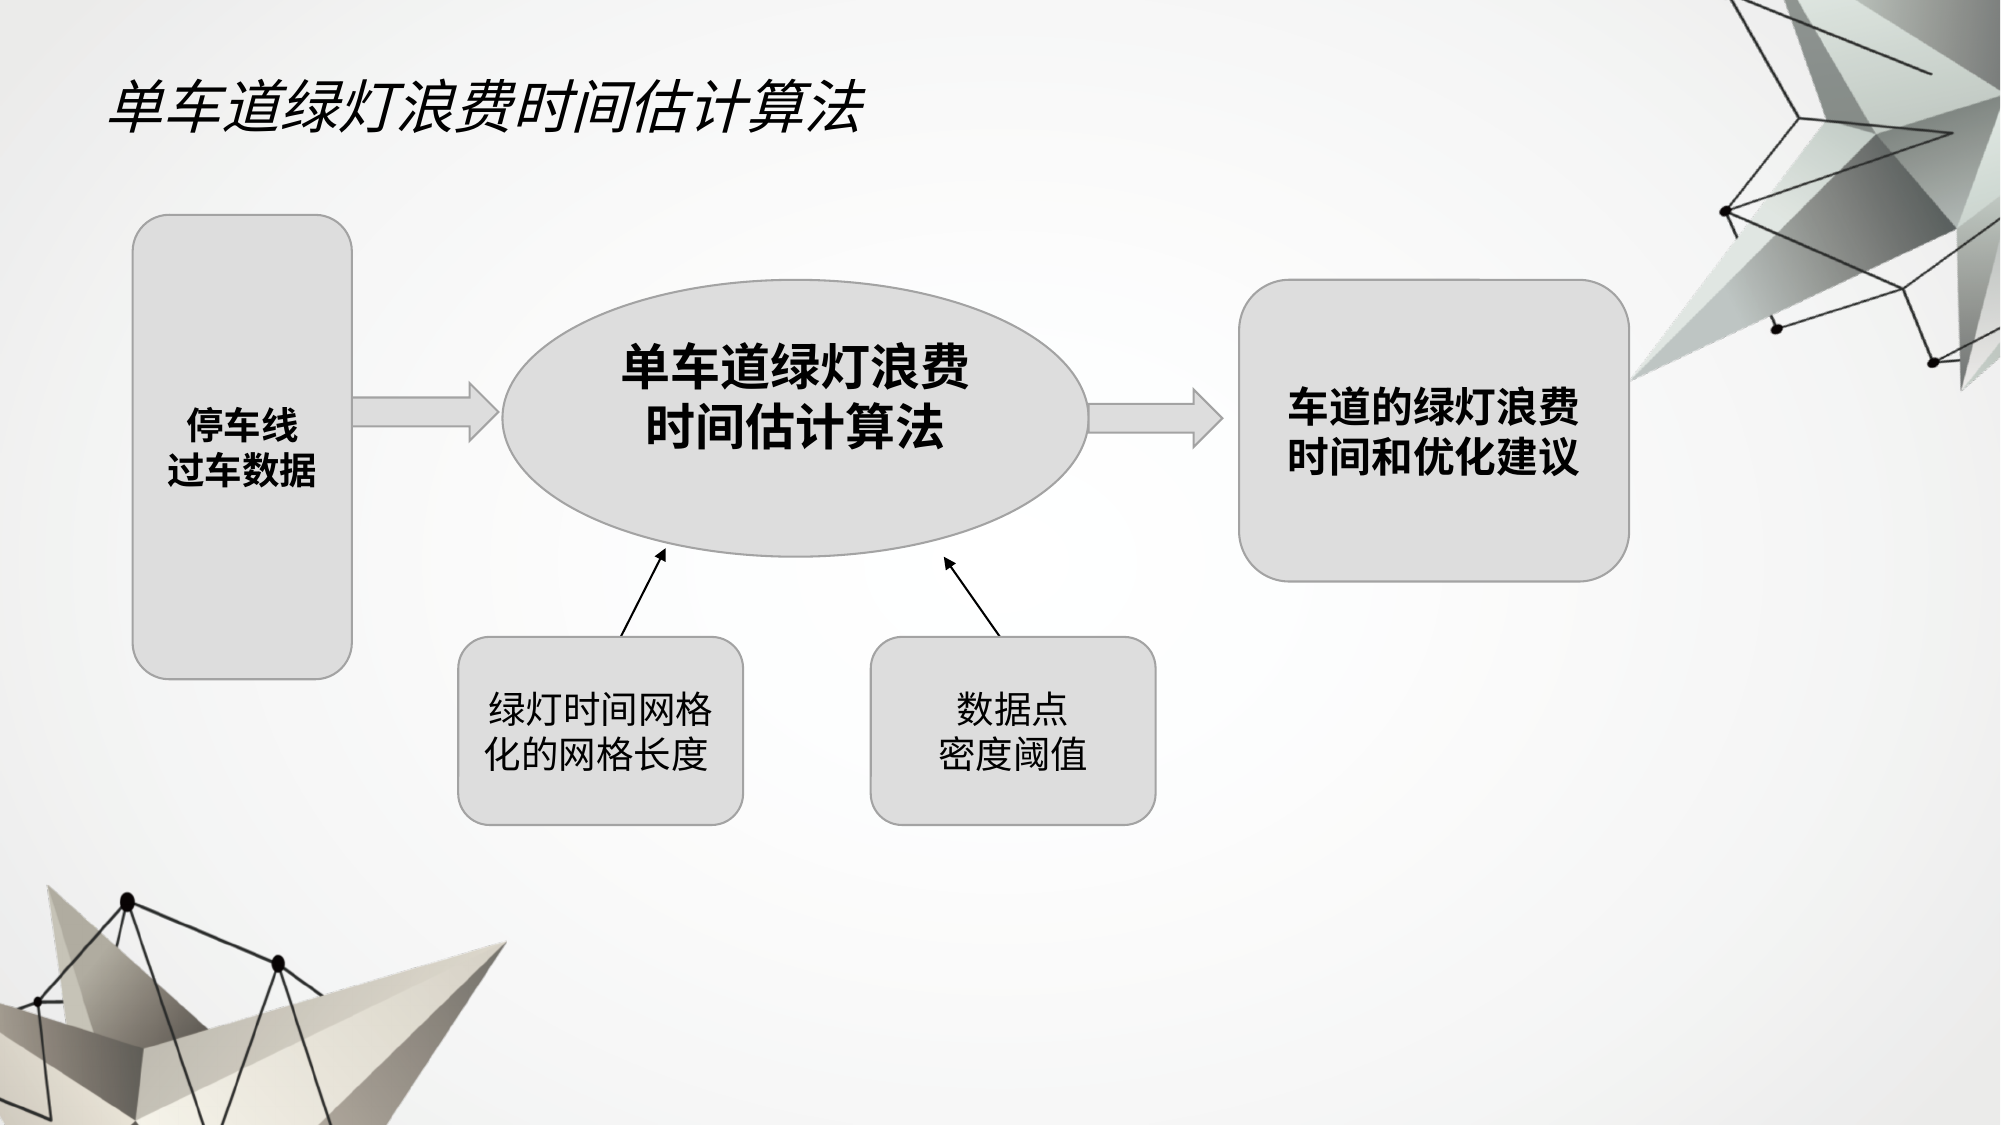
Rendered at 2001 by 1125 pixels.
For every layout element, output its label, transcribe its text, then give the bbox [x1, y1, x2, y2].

text_box [1087, 386, 1224, 450]
text_box 车道的绿灯浪费时间和优化建议 [1238, 278, 1631, 583]
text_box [943, 556, 1000, 637]
text_box 单车道绿灯浪费时间估计算法 [501, 278, 1088, 558]
text_box 绿灯时间网格化的网格长度 [457, 635, 745, 827]
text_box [620, 547, 666, 637]
text_box [353, 380, 500, 444]
text_box 停车线 过车数据 [131, 213, 353, 681]
text_box 单车道绿灯浪费时间估计算法 [90, 62, 1191, 148]
text_box 数据点 密度阈值 [869, 635, 1157, 827]
picture [0, 0, 2001, 1125]
